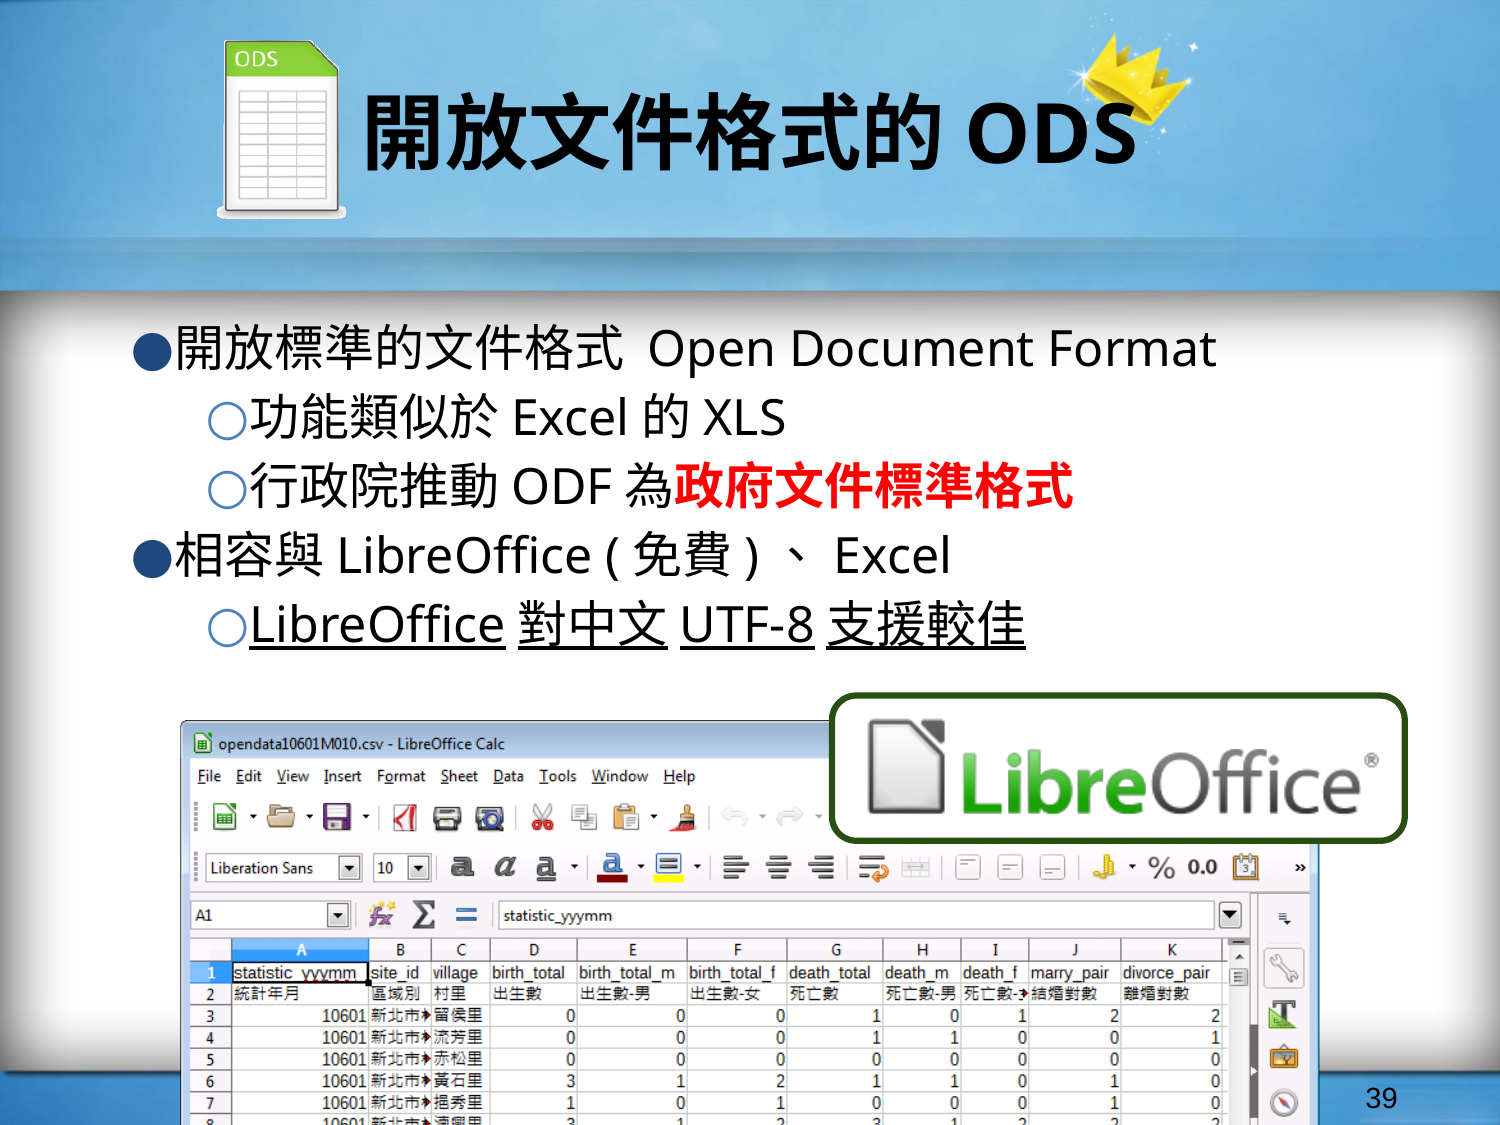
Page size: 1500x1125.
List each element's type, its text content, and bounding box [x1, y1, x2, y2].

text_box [831, 695, 1405, 841]
picture [0, 0, 1500, 1125]
list 開放標準的文件格式 Open Document Format 功能類似於Excel的XLS 行政院推動ODF為政府文件標準格式 相容與LibreOffice (免費)、Excel LibreOffice對中文UTF-8支援較佳 [78, 292, 1422, 1066]
slide_number ‹#› [1350, 1074, 1488, 1118]
title 開放文件格式的ODS [78, 27, 1422, 232]
